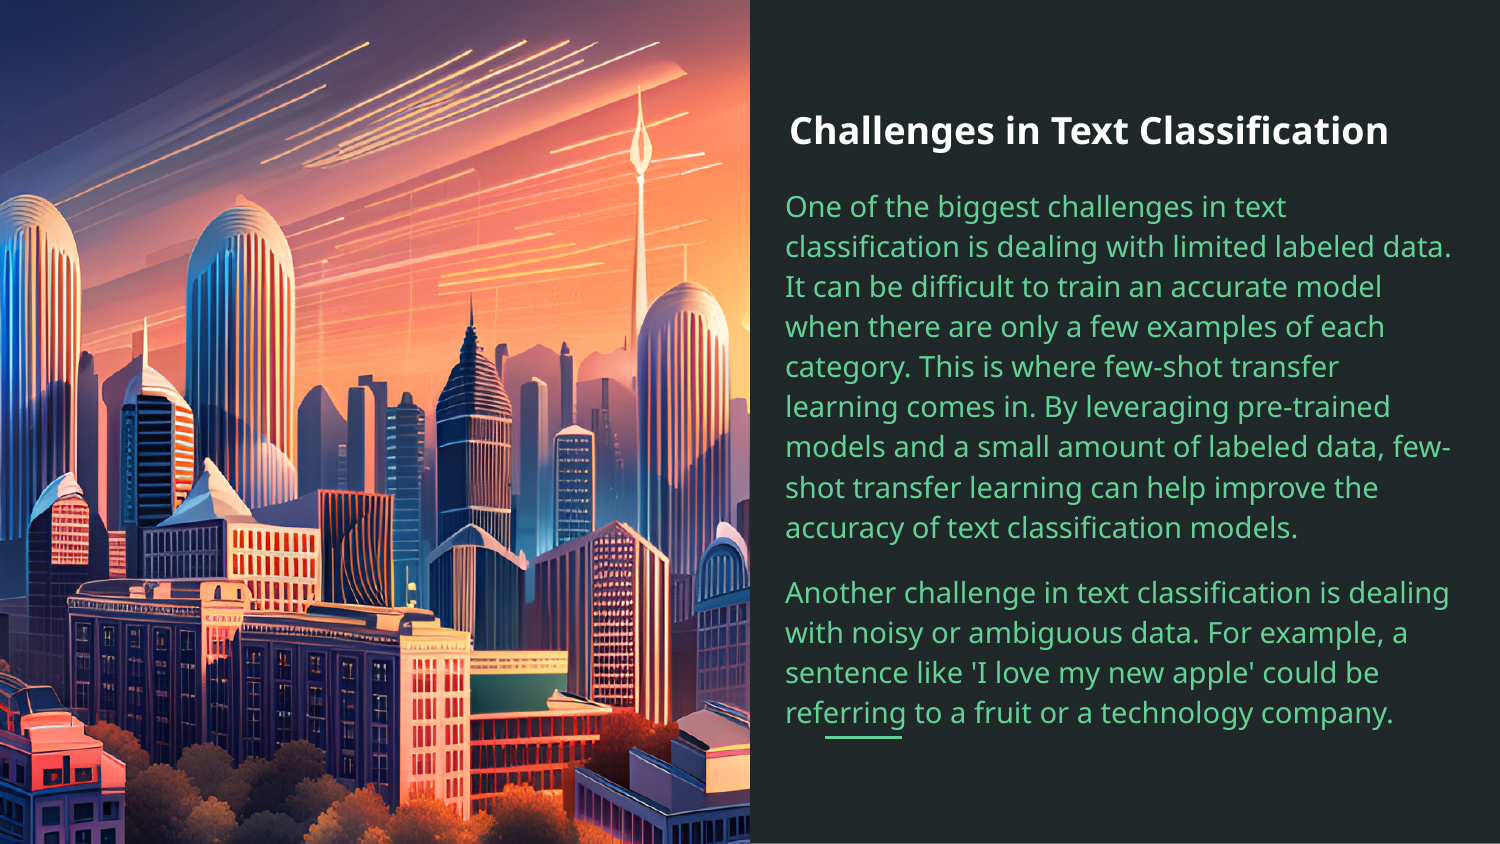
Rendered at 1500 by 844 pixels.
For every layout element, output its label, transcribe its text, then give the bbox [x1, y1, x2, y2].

text_box One of the biggest challenges in text classification is dealing with limited labeled data. It can be difficult to train an accurate model when there are only a few examples of each category. This is where few-shot transfer learning comes in. By leveraging pre-trained models and a small amount of labeled data, few-shot transfer learning can help improve the accuracy of text classification models. Another challenge in text classification is dealing with noisy or ambiguous data. For example, a sentence like 'I love my new apple' could be referring to a fruit or a technology company. [769, 167, 1472, 805]
text_box Challenges in Text Classification [774, 91, 1468, 167]
picture [0, 0, 751, 844]
